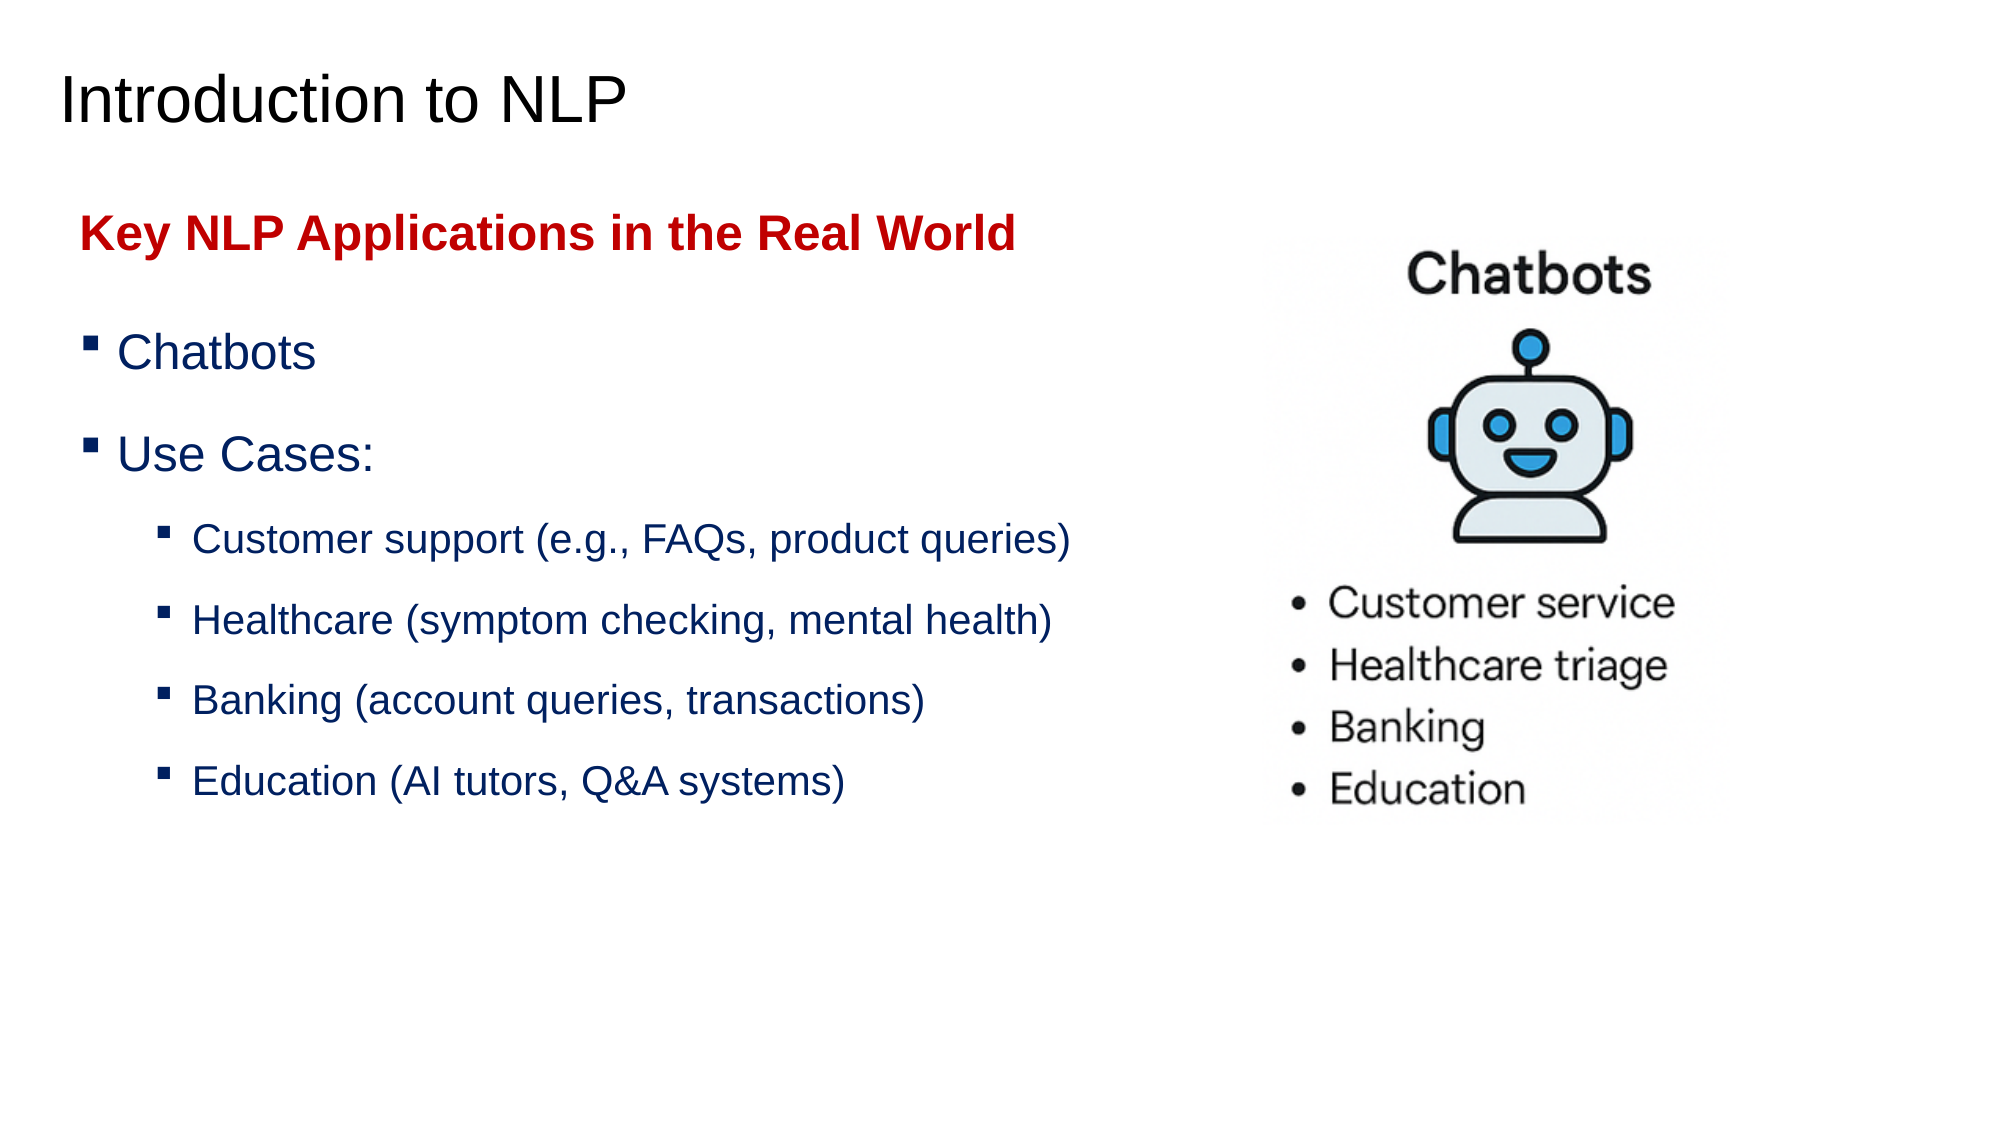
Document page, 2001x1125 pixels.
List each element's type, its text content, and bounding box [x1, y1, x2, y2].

list Key NLP Applications in the Real World Chatbots Use Cases: Customer support (e.g., FAQs, product queries) Healthcare (symptom checking, mental health) Banking (account queries, transactions) Education (AI tutors, Q&A systems) [64, 200, 1931, 1049]
picture [1261, 236, 1730, 826]
title Introduction to NLP [44, 27, 1947, 175]
